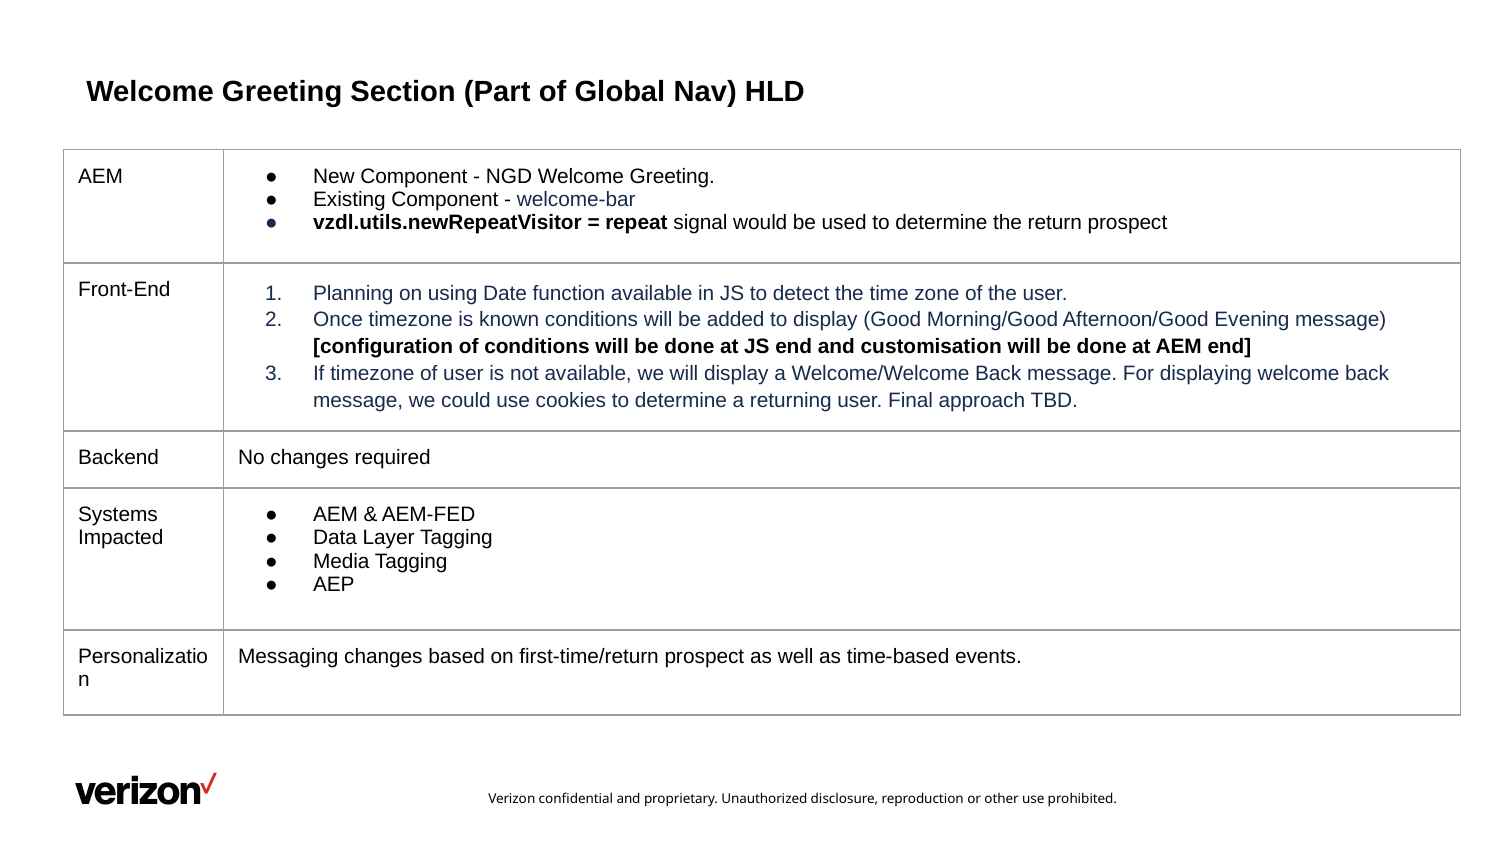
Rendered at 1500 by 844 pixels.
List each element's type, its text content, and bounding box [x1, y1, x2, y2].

table_header New Component - NGD Welcome Greeting. Existing Component - welcome-bar vzdl.utils.newRepeatVisitor = repeat signal would be used to determine the return prospect [224, 150, 1460, 262]
table_header AEM [64, 150, 223, 262]
table_cell Backend [64, 432, 223, 487]
table_cell Personalization [64, 631, 223, 714]
table_cell Planning on using Date function available in JS to detect the time zone of the user. Once timezone is known conditions will be added to display (Good Morning/Good Afternoon/Good Evening message)[configuration of conditions will be done at JS end and customisation will be done at AEM end] If timezone of user is not available, we will display a Welcome/Welcome Back message. For displaying welcome back message, we could use cookies to determine a returning user. Final approach TBD. [224, 264, 1460, 430]
table_cell Front-End [64, 264, 223, 430]
title Welcome Greeting Section (Part of Global Nav) HLD [75, 67, 1425, 149]
table_cell Systems Impacted [64, 489, 223, 629]
table_cell AEM & AEM-FED Data Layer Tagging Media Tagging AEP [224, 489, 1460, 629]
picture [58, 755, 234, 822]
table_cell No changes required [224, 432, 1460, 487]
table_cell Messaging changes based on first-time/return prospect as well as time-based events. [224, 631, 1460, 714]
